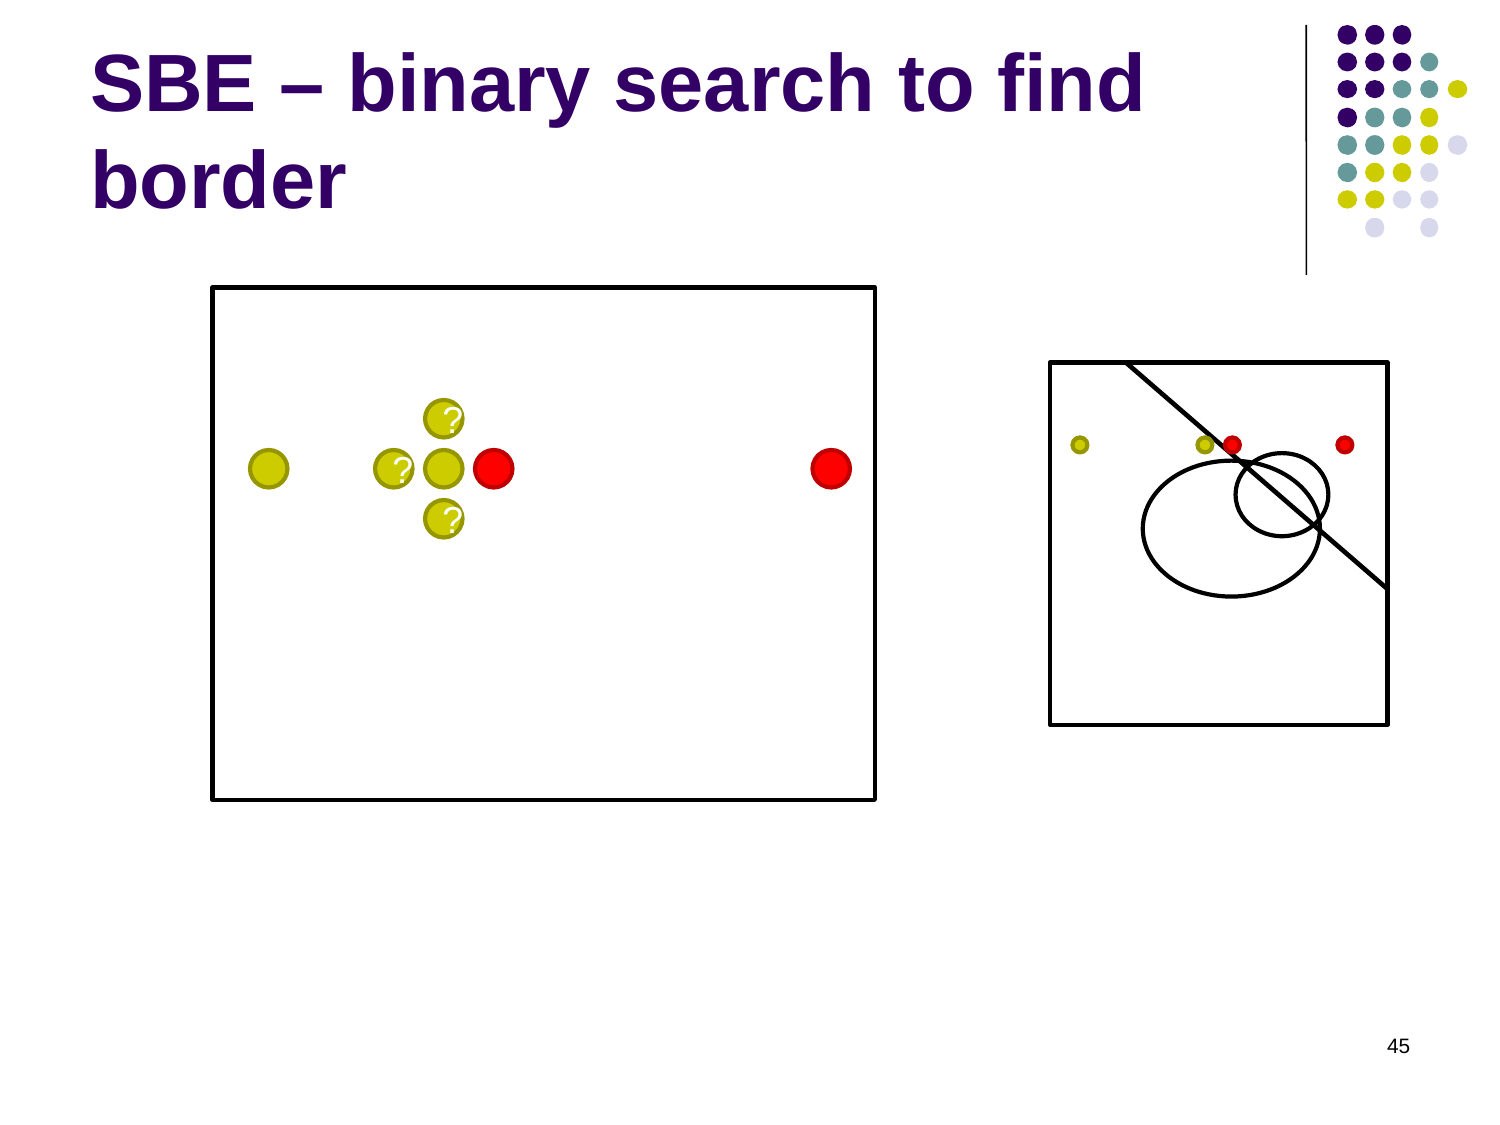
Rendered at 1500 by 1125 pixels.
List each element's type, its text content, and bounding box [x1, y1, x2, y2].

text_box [1049, 362, 1388, 726]
text_box ? [422, 397, 465, 440]
title SBE – binary search to find border [75, 20, 1313, 233]
text_box [210, 285, 877, 802]
text_box ? [422, 497, 465, 540]
slide_number 45 [1074, 1024, 1426, 1101]
text_box ? [372, 447, 415, 490]
